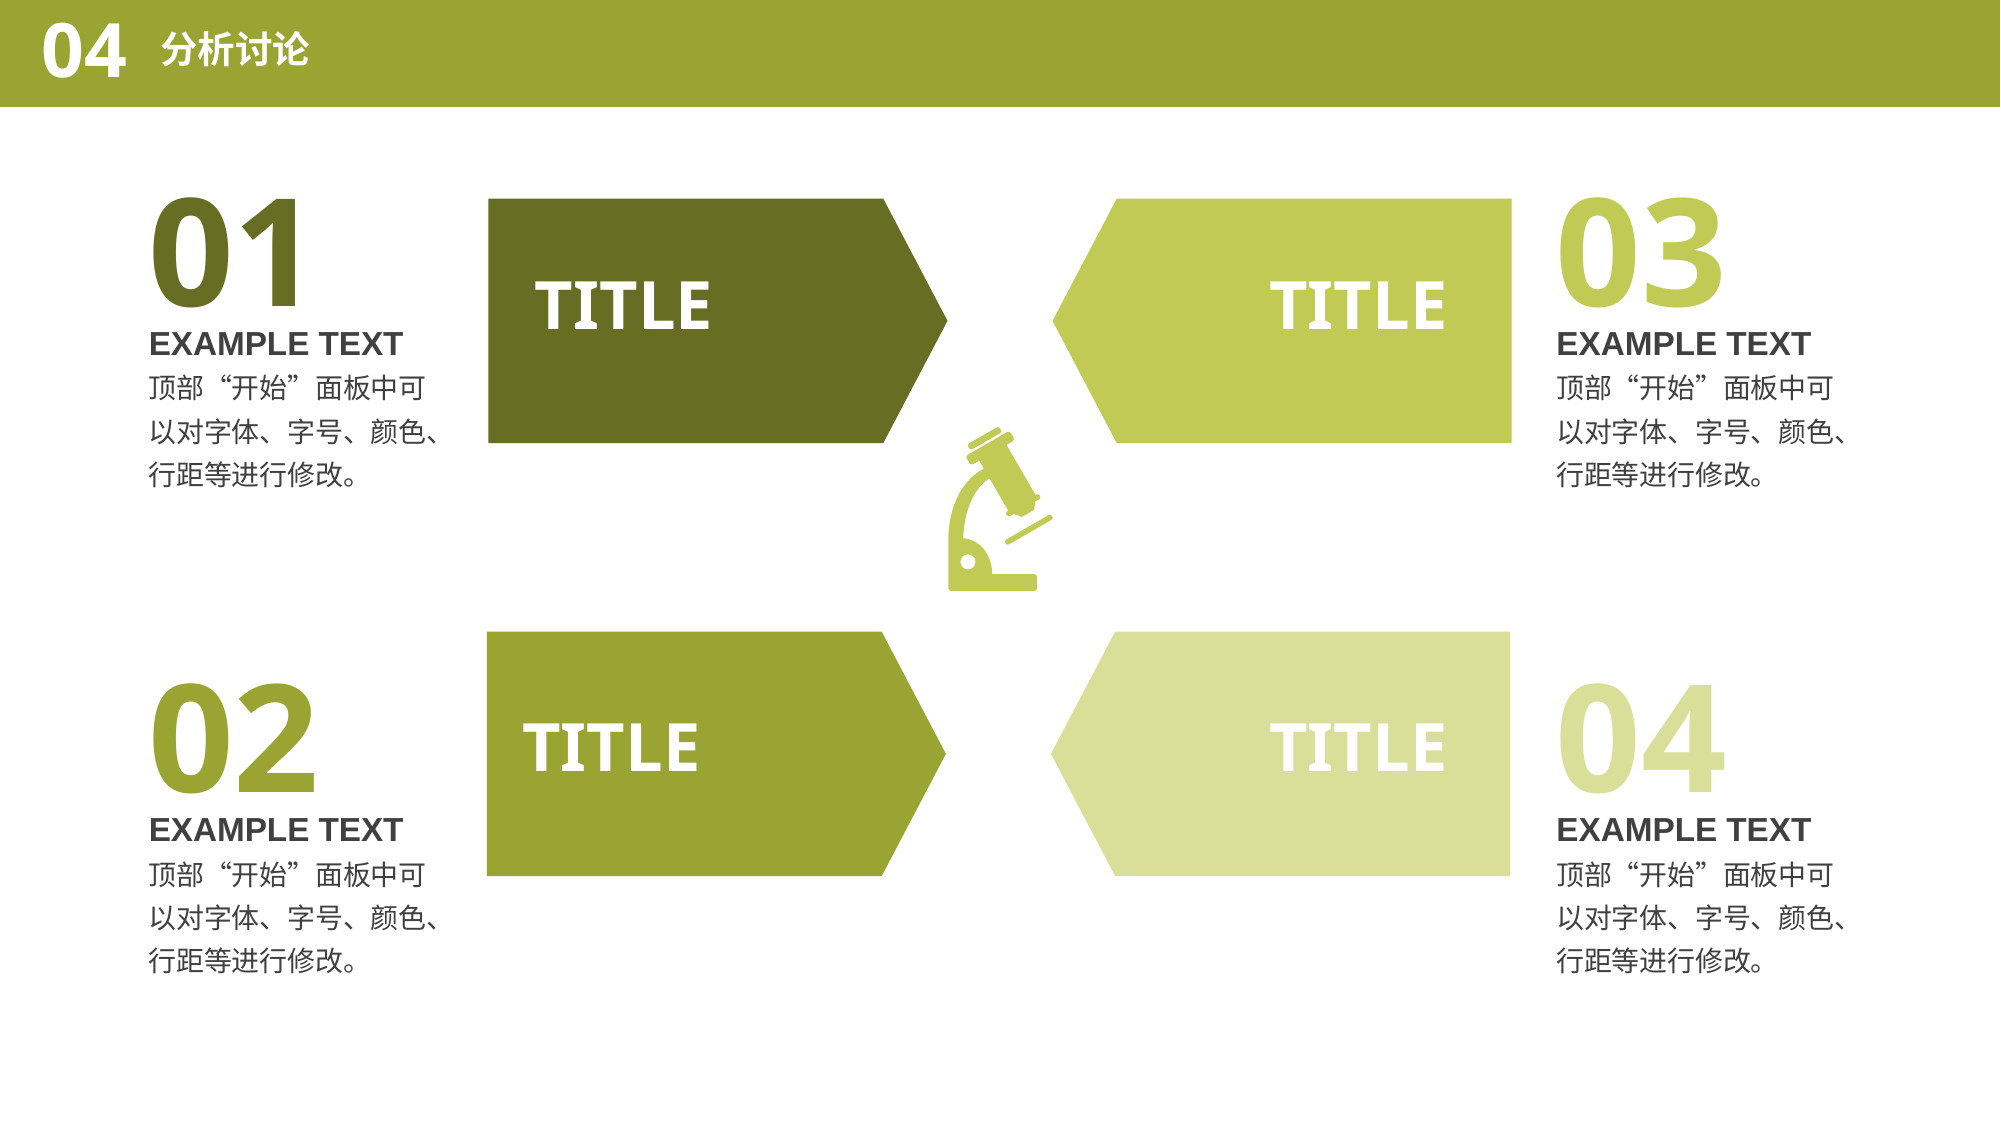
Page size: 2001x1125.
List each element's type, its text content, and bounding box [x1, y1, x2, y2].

text_box 02 [133, 635, 335, 830]
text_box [1541, 781, 1867, 987]
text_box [946, 426, 1054, 592]
text_box 04 [1540, 635, 1742, 830]
text_box 03 [1540, 148, 1742, 344]
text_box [134, 781, 459, 987]
text_box [485, 630, 948, 878]
text_box [1049, 630, 1512, 878]
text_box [134, 295, 459, 501]
list 分析讨论 [146, 23, 772, 84]
text_box TITLE [520, 255, 729, 351]
list 04 [26, 13, 146, 93]
text_box TITLE [1254, 255, 1463, 351]
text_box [1541, 295, 1867, 501]
text_box [1051, 197, 1513, 445]
text_box [487, 197, 949, 445]
text_box 01 [133, 148, 335, 344]
text_box TITLE [1254, 697, 1463, 792]
text_box TITLE [507, 697, 716, 792]
